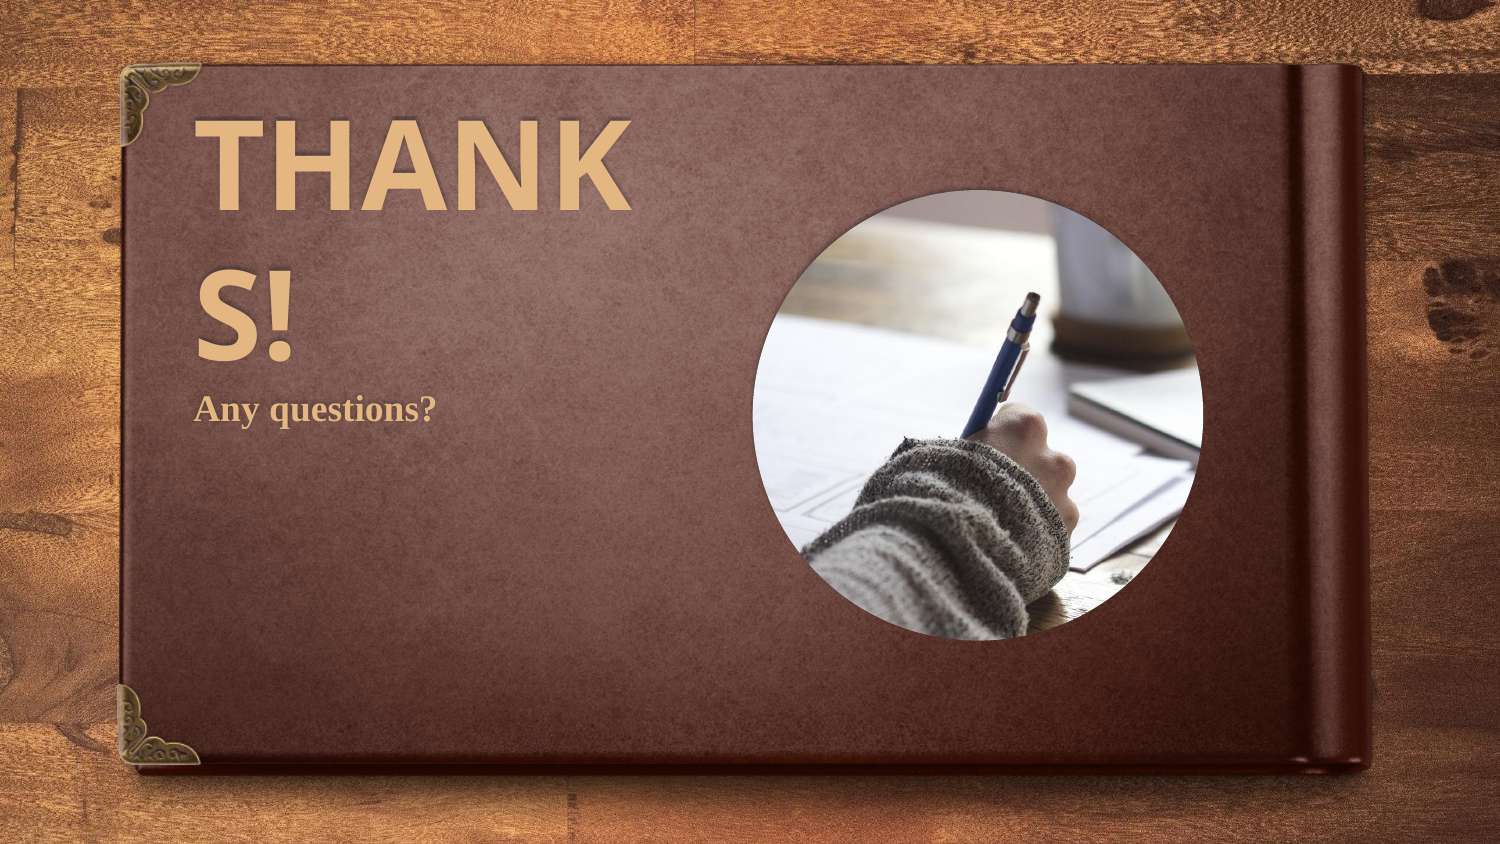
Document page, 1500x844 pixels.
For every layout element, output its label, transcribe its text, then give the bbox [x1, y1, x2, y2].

picture [0, 0, 1500, 844]
subtitle Any questions? [178, 369, 709, 645]
title THANKS! [178, 209, 709, 365]
